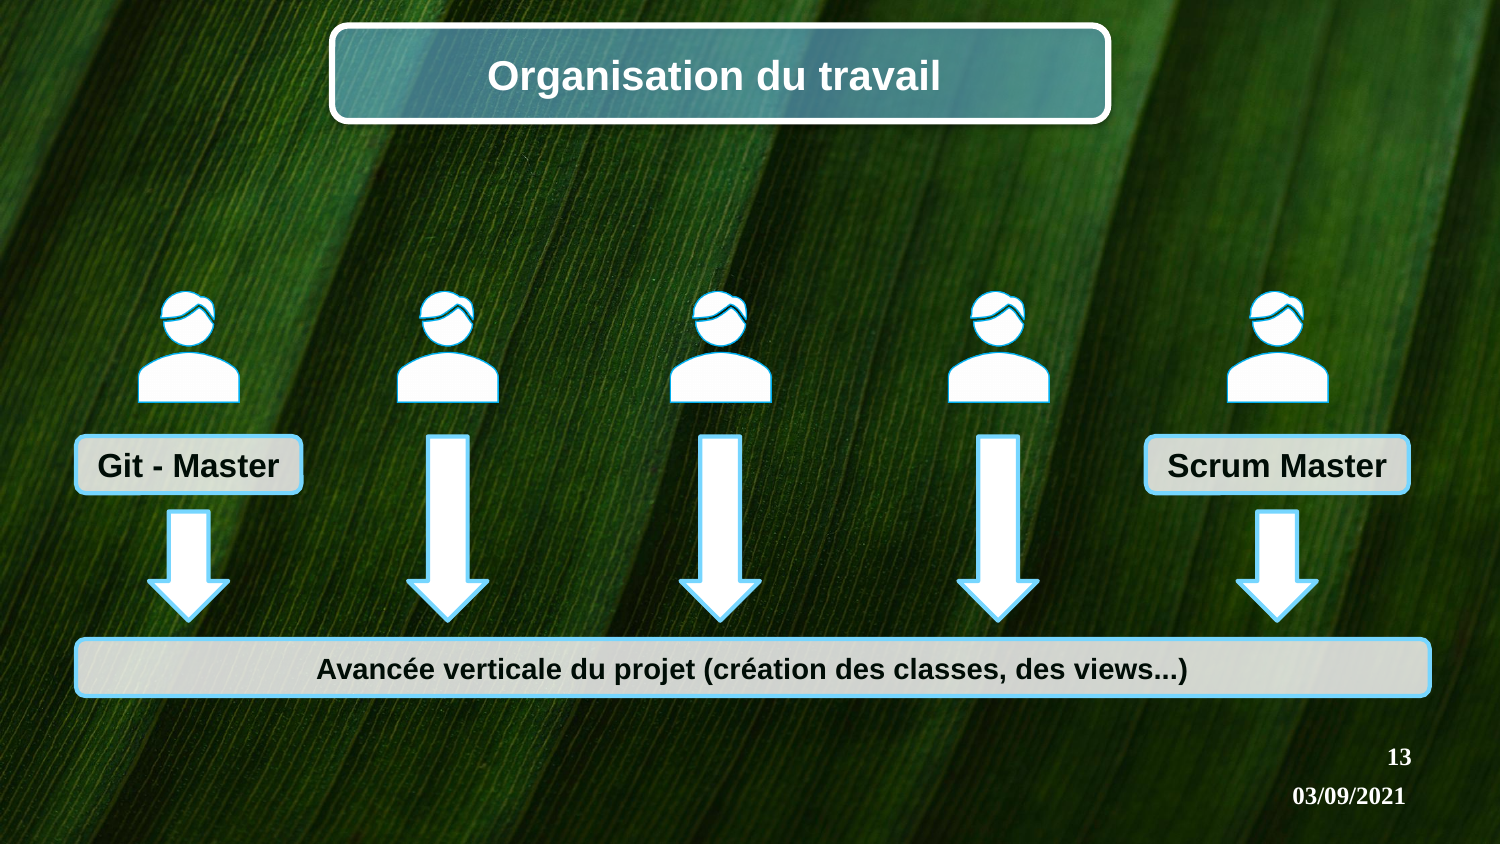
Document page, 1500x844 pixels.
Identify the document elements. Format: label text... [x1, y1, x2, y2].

text_box Avancée verticale du projet (création des classes, des views...) [73, 636, 1432, 699]
text_box 03/09/2021 [1277, 771, 1467, 817]
picture [0, 0, 1500, 844]
text_box [146, 509, 231, 623]
text_box Scrum Master [1143, 433, 1411, 496]
text_box [678, 434, 762, 623]
text_box [406, 434, 490, 623]
text_box 13 [1372, 733, 1430, 771]
text_box [956, 434, 1040, 623]
text_box Organisation du travail [328, 22, 1112, 125]
text_box [1235, 509, 1319, 623]
text_box Git - Master [73, 433, 304, 496]
